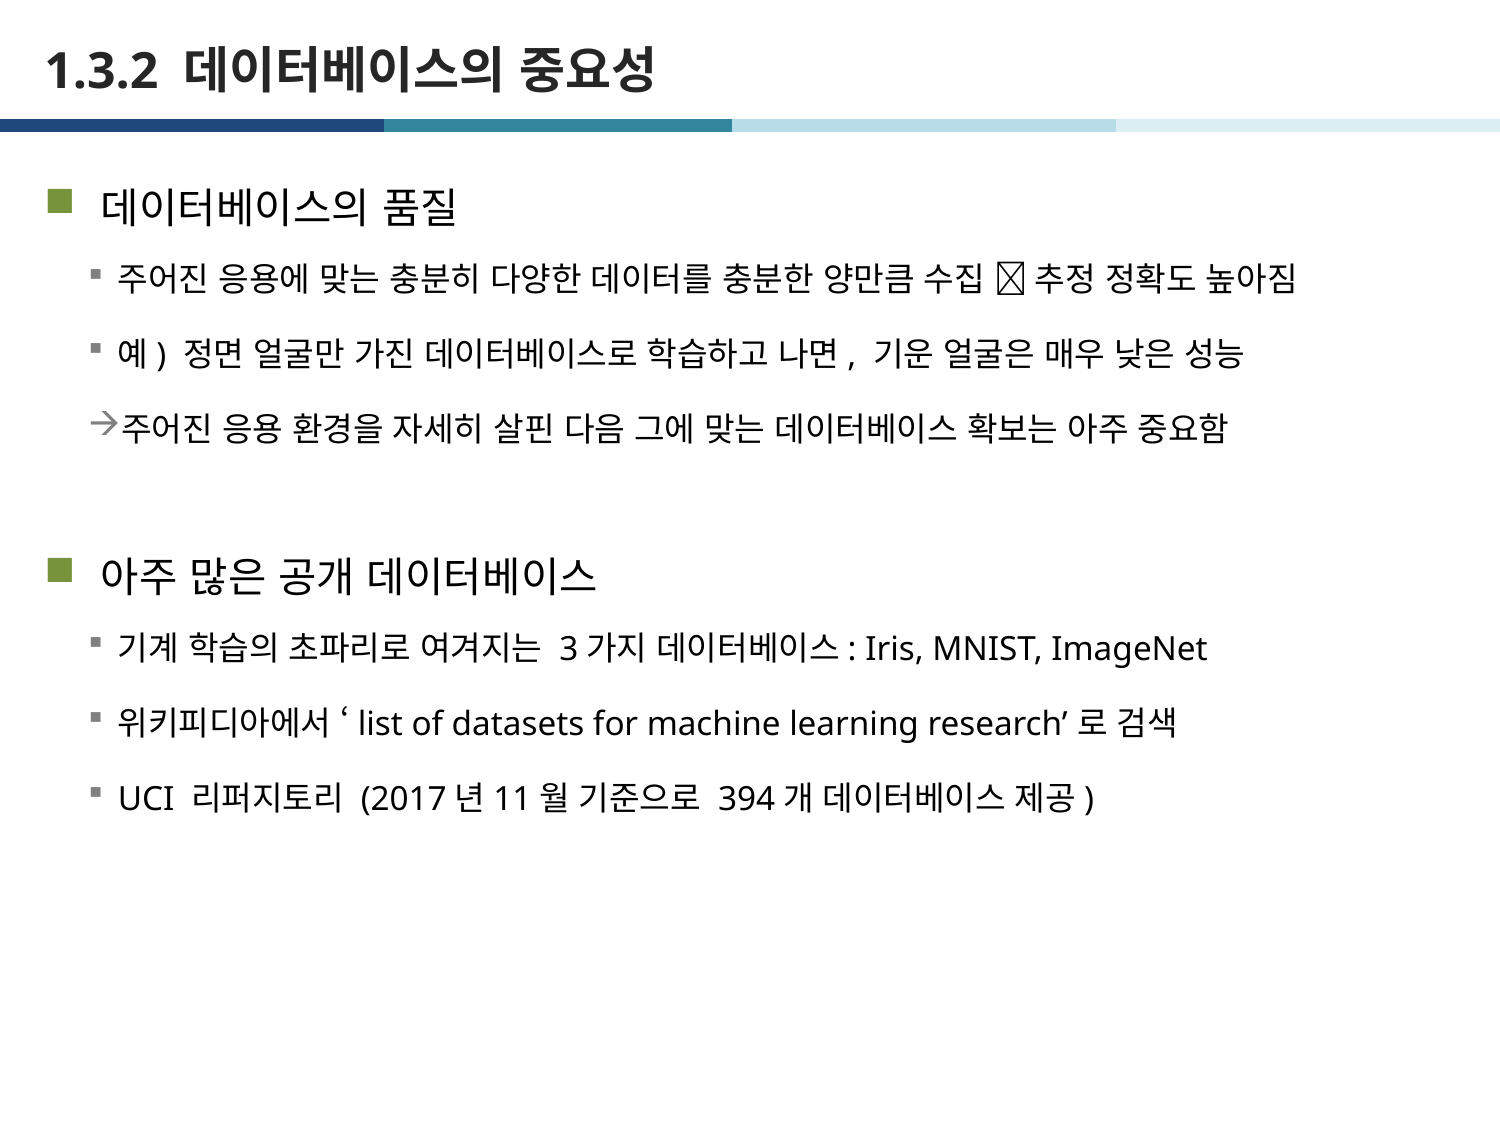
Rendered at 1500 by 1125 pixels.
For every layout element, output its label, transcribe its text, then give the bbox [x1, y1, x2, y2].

list 데이터베이스의 품질 주어진 응용에 맞는 충분히 다양한 데이터를 충분한 양만큼 수집  추정 정확도 높아짐 예) 정면 얼굴만 가진 데이터베이스로 학습하고 나면, 기운 얼굴은 매우 낮은 성능 주어진 응용 환경을 자세히 살핀 다음 그에 맞는 데이터베이스 확보는 아주 중요함 아주 많은 공개 데이터베이스 기계 학습의 초파리로 여겨지는 3가지 데이터베이스: Iris, MNIST, ImageNet 위키피디아에서 ‘list of datasets for machine learning research’로 검색 UCI 리퍼지토리 (2017년11월 기준으로 394개 데이터베이스 제공) [29, 148, 1471, 1083]
title 1.3.2 데이터베이스의 중요성 [29, 23, 1270, 114]
